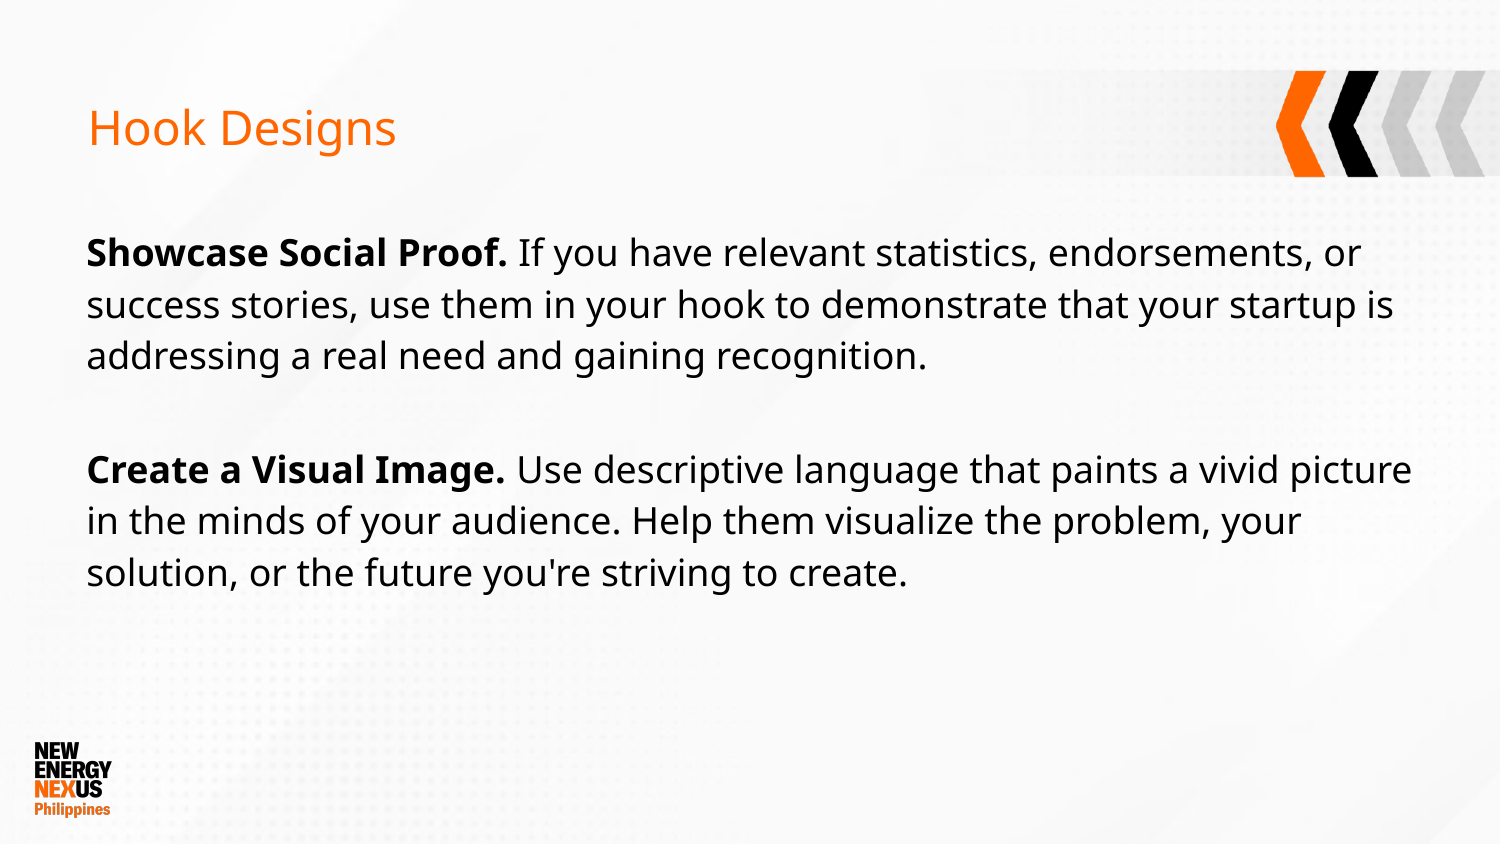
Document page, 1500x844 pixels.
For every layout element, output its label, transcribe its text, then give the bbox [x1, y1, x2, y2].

list Showcase Social Proof. If you have relevant statistics, endorsements, or success stories, use them in your hook to demonstrate that your startup is addressing a real need and gaining recognition. [71, 207, 1429, 381]
list Create a Visual Image. Use descriptive language that paints a vivid picture in the minds of your audience. Help them visualize the problem, your solution, or the future you're striving to create. [71, 423, 1429, 597]
title Hook Designs [72, 82, 1390, 171]
picture [34, 741, 113, 821]
picture [821, 70, 1500, 183]
